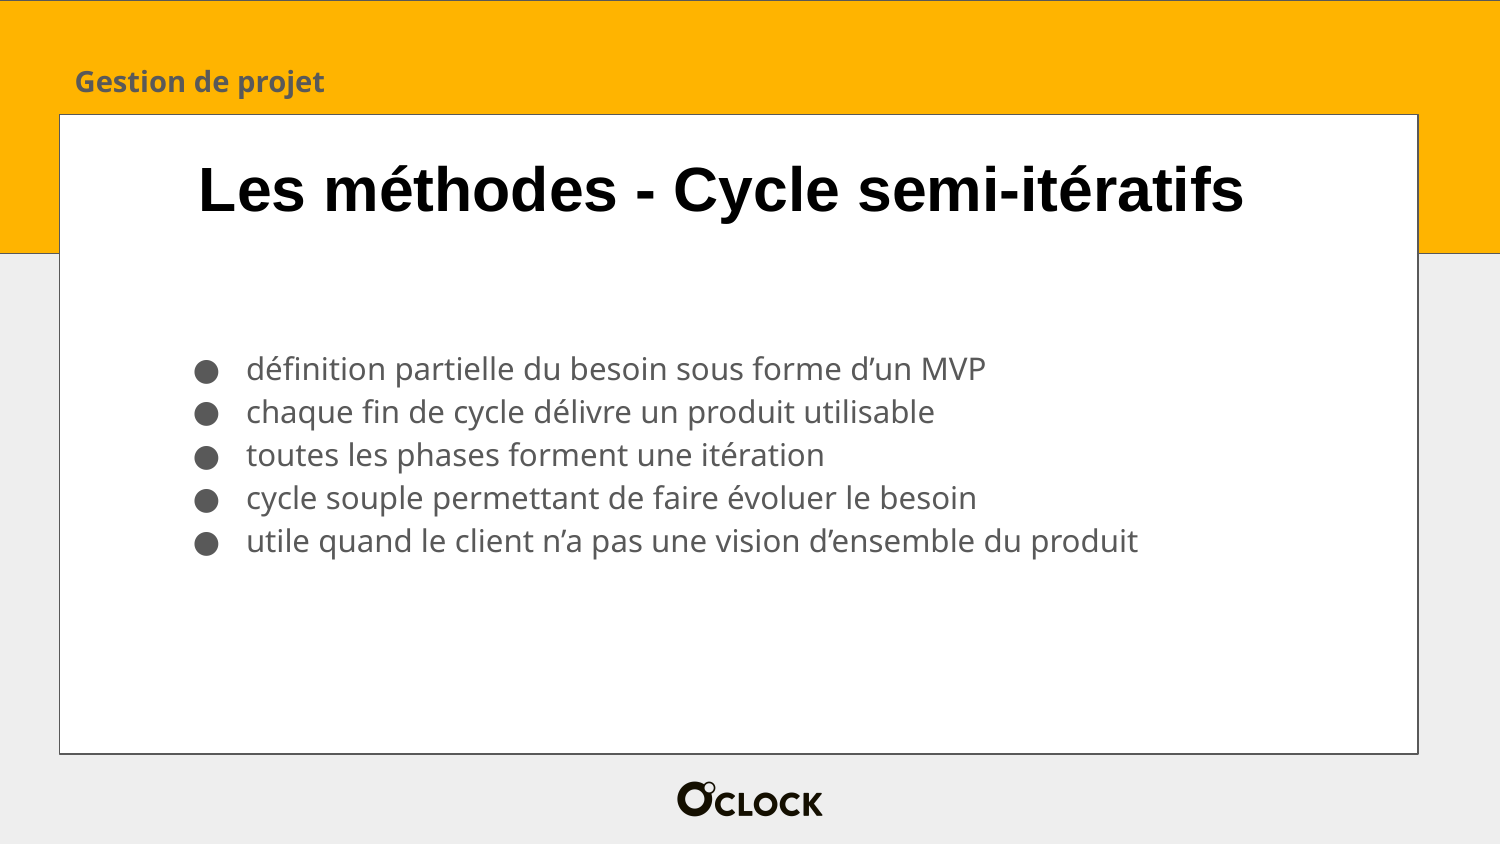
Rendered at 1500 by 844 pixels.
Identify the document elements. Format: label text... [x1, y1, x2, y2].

text_box [59, 114, 1418, 755]
picture [670, 754, 830, 844]
text_box Les méthodes - Cycle semi-itératifs [123, 134, 1322, 240]
text_box définition partielle du besoin sous forme d’un MVP chaque fin de cycle délivre un produit utilisable toutes les phases forment une itération cycle souple permettant de faire évoluer le besoin utile quand le client n’a pas une vision d’ensemble du produit [156, 328, 1322, 567]
text_box Gestion de projet [59, 48, 509, 114]
text_box [0, 0, 1500, 254]
